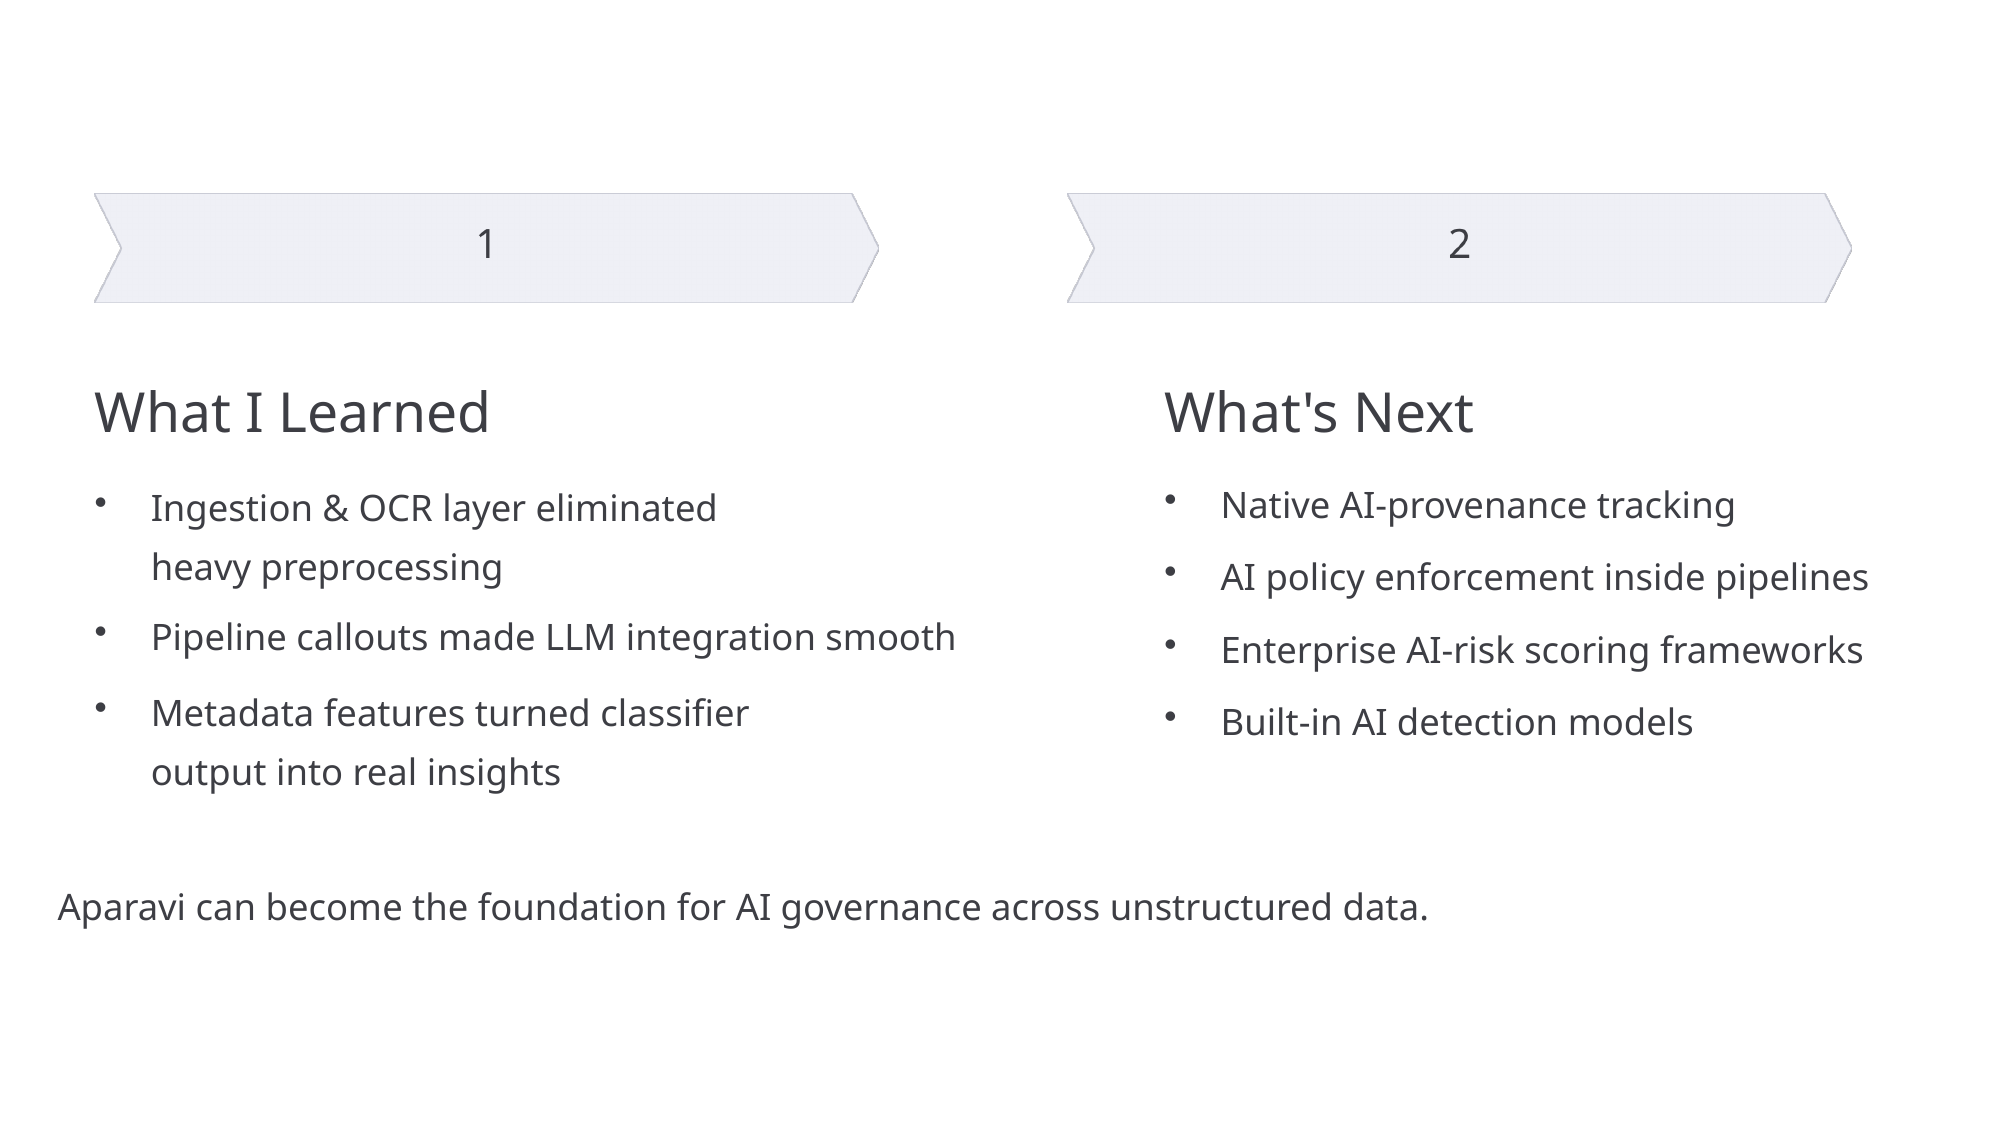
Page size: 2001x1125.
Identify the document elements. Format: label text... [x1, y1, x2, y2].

text_box Pipeline callouts made LLM integration smooth [94, 597, 782, 654]
text_box What's Next [1164, 374, 1550, 441]
text_box Ingestion & OCR layer eliminated heavy preprocessing [94, 469, 782, 582]
text_box Built-in AI detection models [1164, 683, 1852, 740]
text_box AI policy enforcement inside pipelines [1164, 538, 1852, 595]
text_box Aparavi can become the foundation for AI governance across unstructured data. [57, 868, 1535, 925]
picture [1067, 192, 1853, 303]
text_box Metadata features turned classifier output into real insights [94, 674, 782, 787]
picture [94, 192, 880, 303]
text_box Enterprise AI-risk scoring frameworks [1164, 611, 1852, 667]
text_box Native AI-provenance tracking [1164, 465, 1852, 522]
text_box What I Learned [94, 374, 480, 441]
